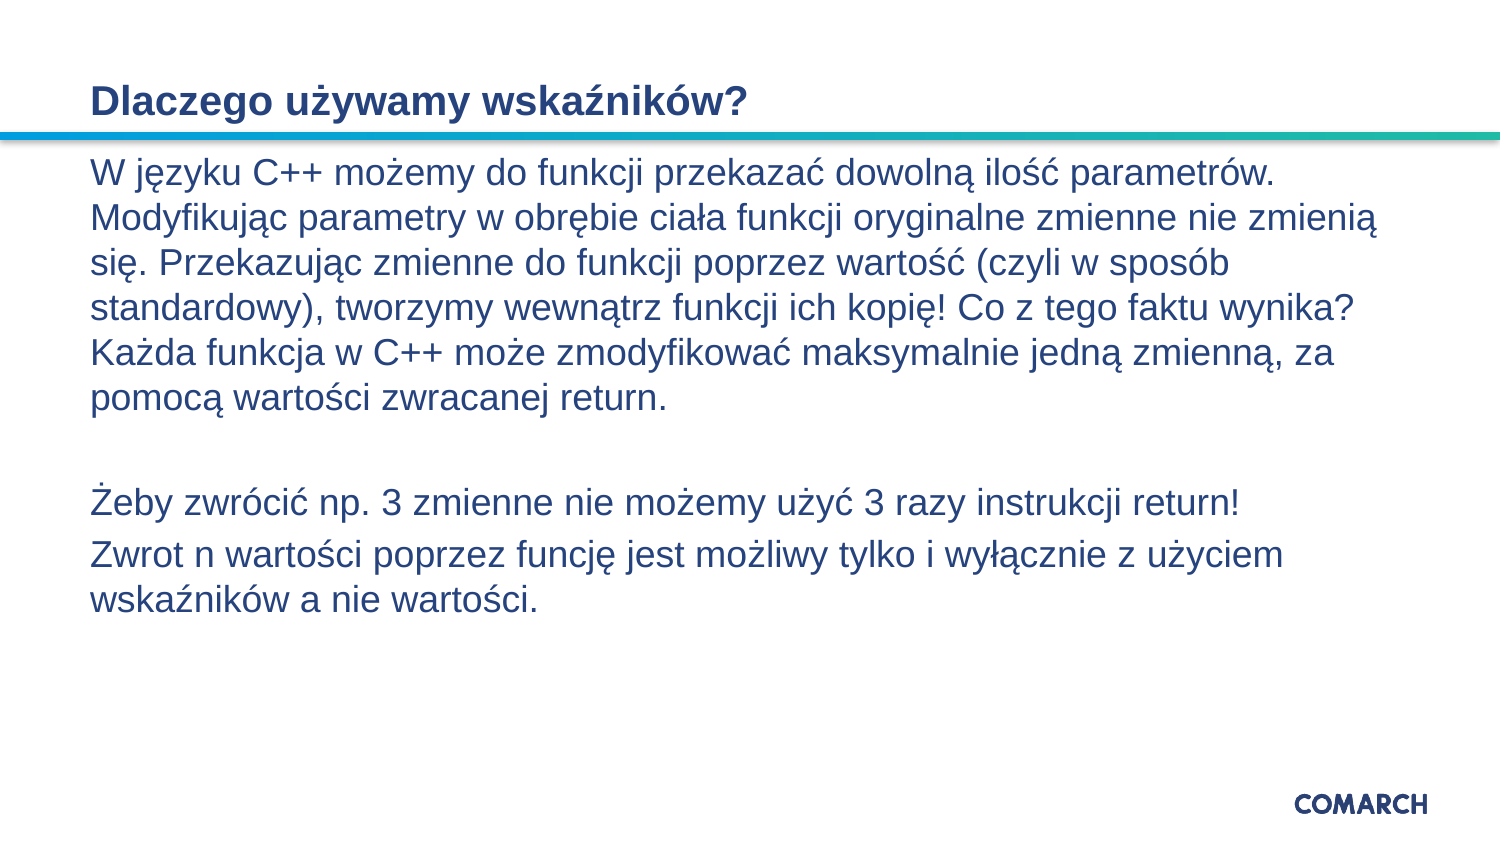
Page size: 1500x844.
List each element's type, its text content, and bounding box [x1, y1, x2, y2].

title Dlaczego używamy wskaźników? [75, 19, 1425, 132]
list W języku C++ możemy do funkcji przekazać dowolną ilość parametrów. Modyfikując parametry w obrębie ciała funkcji oryginalne zmienne nie zmienią się. Przekazując zmienne do funkcji poprzez wartość (czyli w sposób standardowy), tworzymy wewnątrz funkcji ich kopię! Co z tego faktu wynika? Każda funkcja w C++ może zmodyfikować maksymalnie jedną zmienną, za pomocą wartości zwracanej return. Żeby zwrócić np. 3 zmienne nie możemy użyć 3 razy instrukcji return! Zwrot n wartości poprzez funcję jest możliwy tylko i wyłącznie z użyciem wskaźników a nie wartości. [75, 140, 1427, 782]
picture [1294, 793, 1427, 814]
